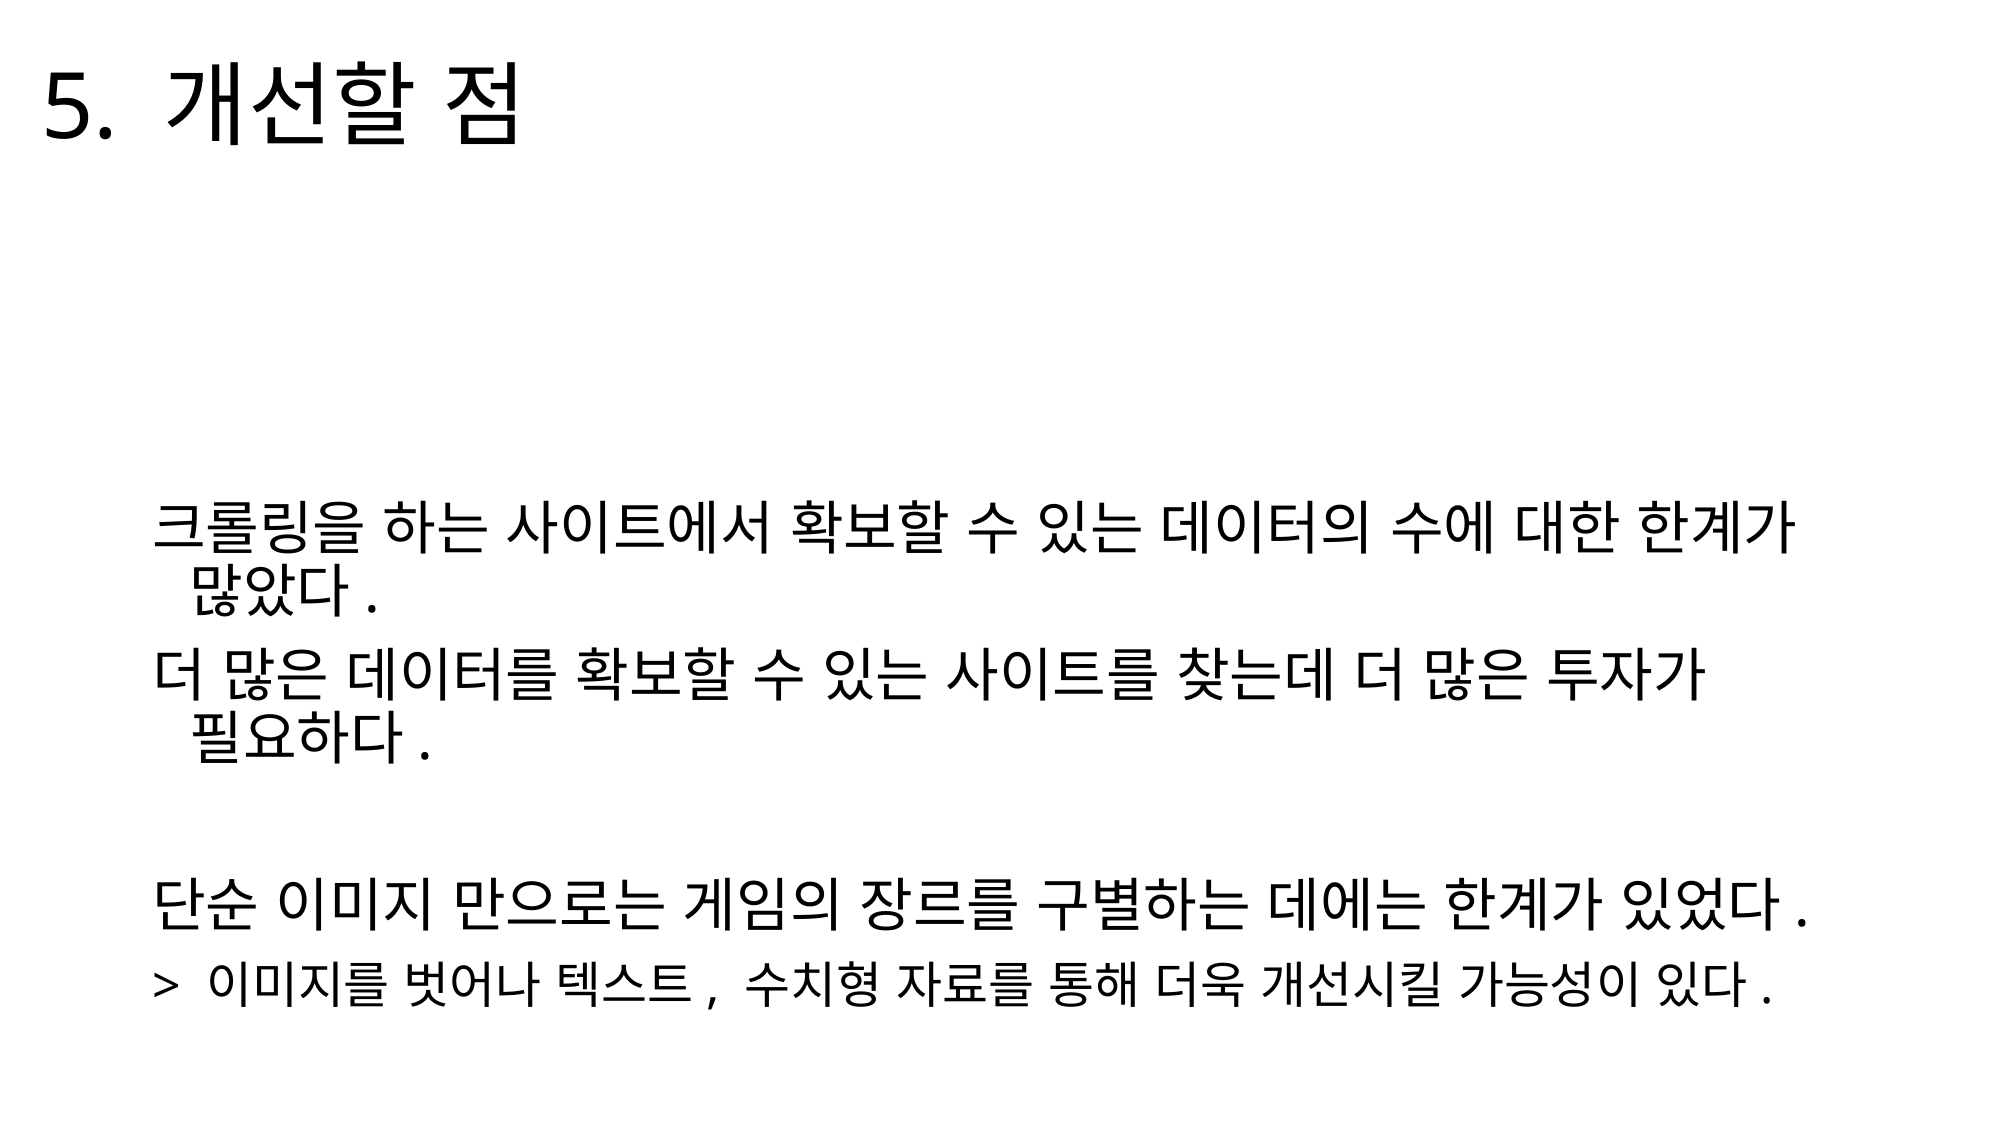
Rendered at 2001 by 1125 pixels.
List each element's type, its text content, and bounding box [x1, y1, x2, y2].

list 크롤링을 하는 사이트에서 확보할 수 있는 데이터의 수에 대한 한계가 많았다. 더 많은 데이터를 확보할 수 있는 사이트를 찾는데 더 많은 투자가 필요하다. 단순 이미지 만으로는 게임의 장르를 구별하는 데에는 한계가 있었다. > 이미지를 벗어나 텍스트, 수치형 자료를 통해 더욱 개선시킬 가능성이 있다. [137, 317, 1863, 1082]
title 5. 개선할 점 [26, 0, 1752, 218]
